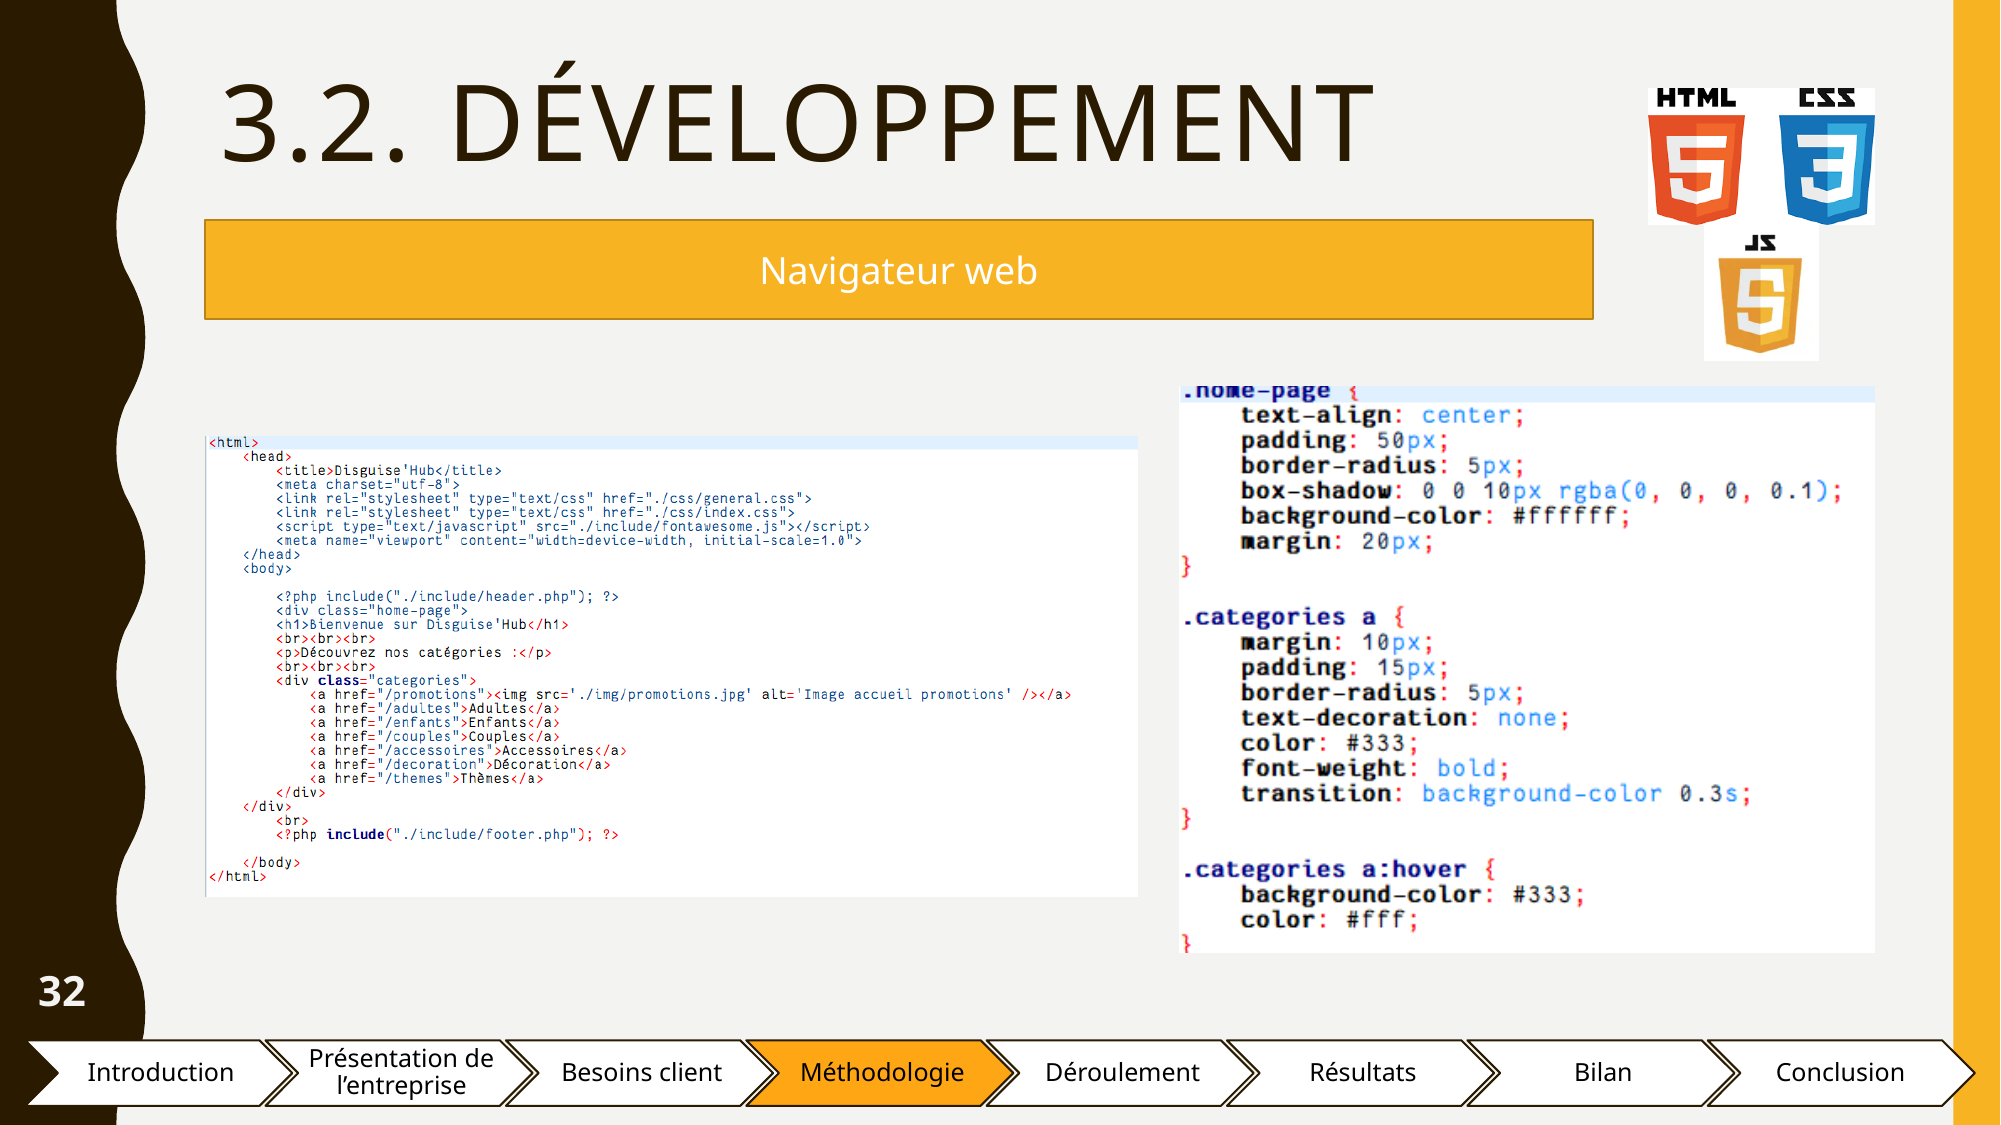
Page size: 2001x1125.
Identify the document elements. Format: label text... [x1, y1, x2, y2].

title 3.2. Développement [205, 62, 1875, 196]
picture [1179, 386, 1875, 953]
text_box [24, 1040, 1975, 1106]
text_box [1648, 88, 1875, 361]
slide_number 32 [12, 961, 113, 1027]
text_box Navigateur web [204, 219, 1594, 320]
picture [205, 436, 1138, 897]
